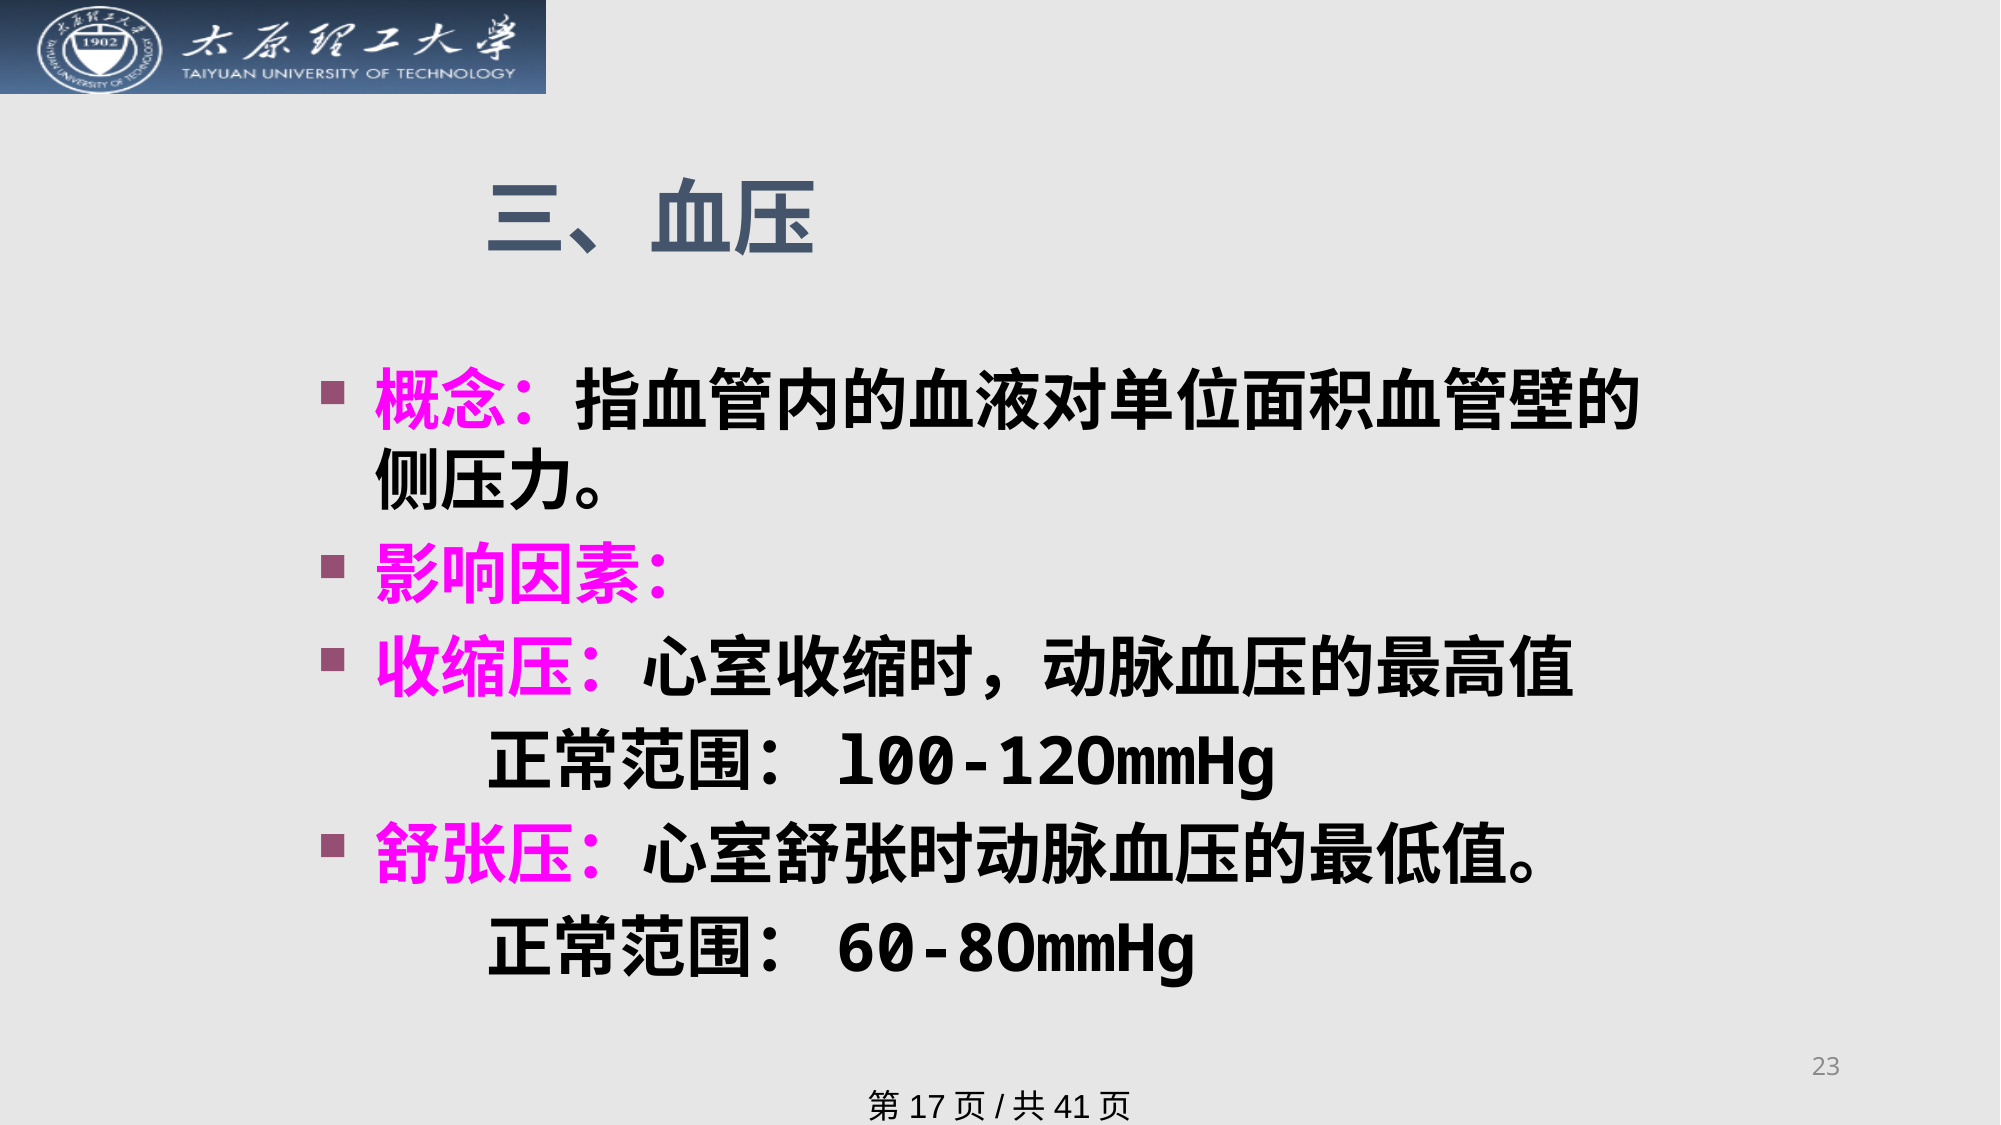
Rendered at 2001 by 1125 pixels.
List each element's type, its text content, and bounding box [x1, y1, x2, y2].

slide_number 23 [1750, 1041, 1856, 1094]
picture [0, 0, 546, 94]
text_box 第17页/共41页 [249, 0, 1750, 1125]
